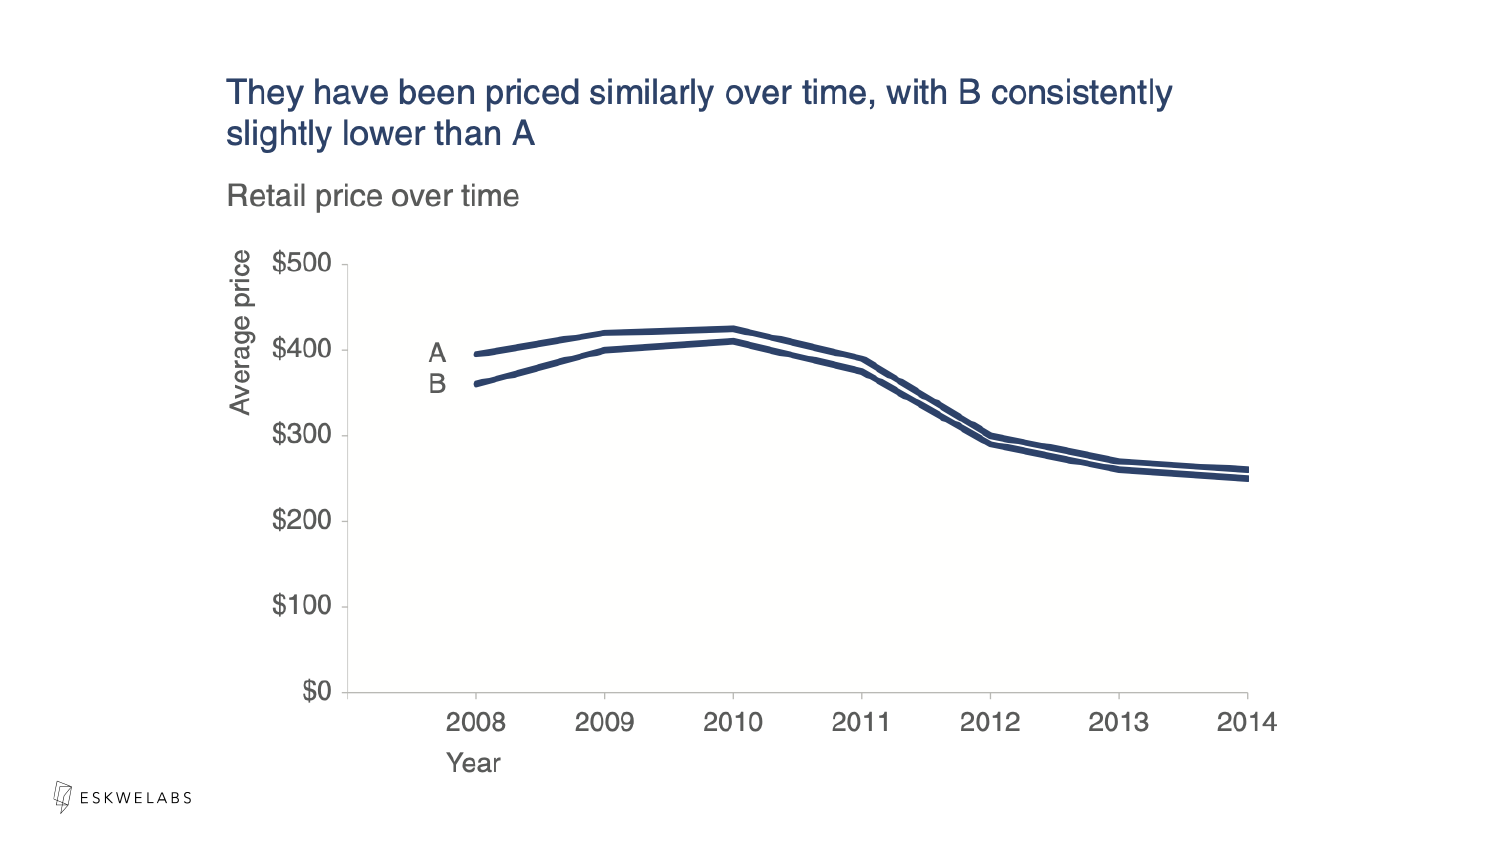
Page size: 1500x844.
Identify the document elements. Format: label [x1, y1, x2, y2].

picture [37, 54, 1301, 820]
